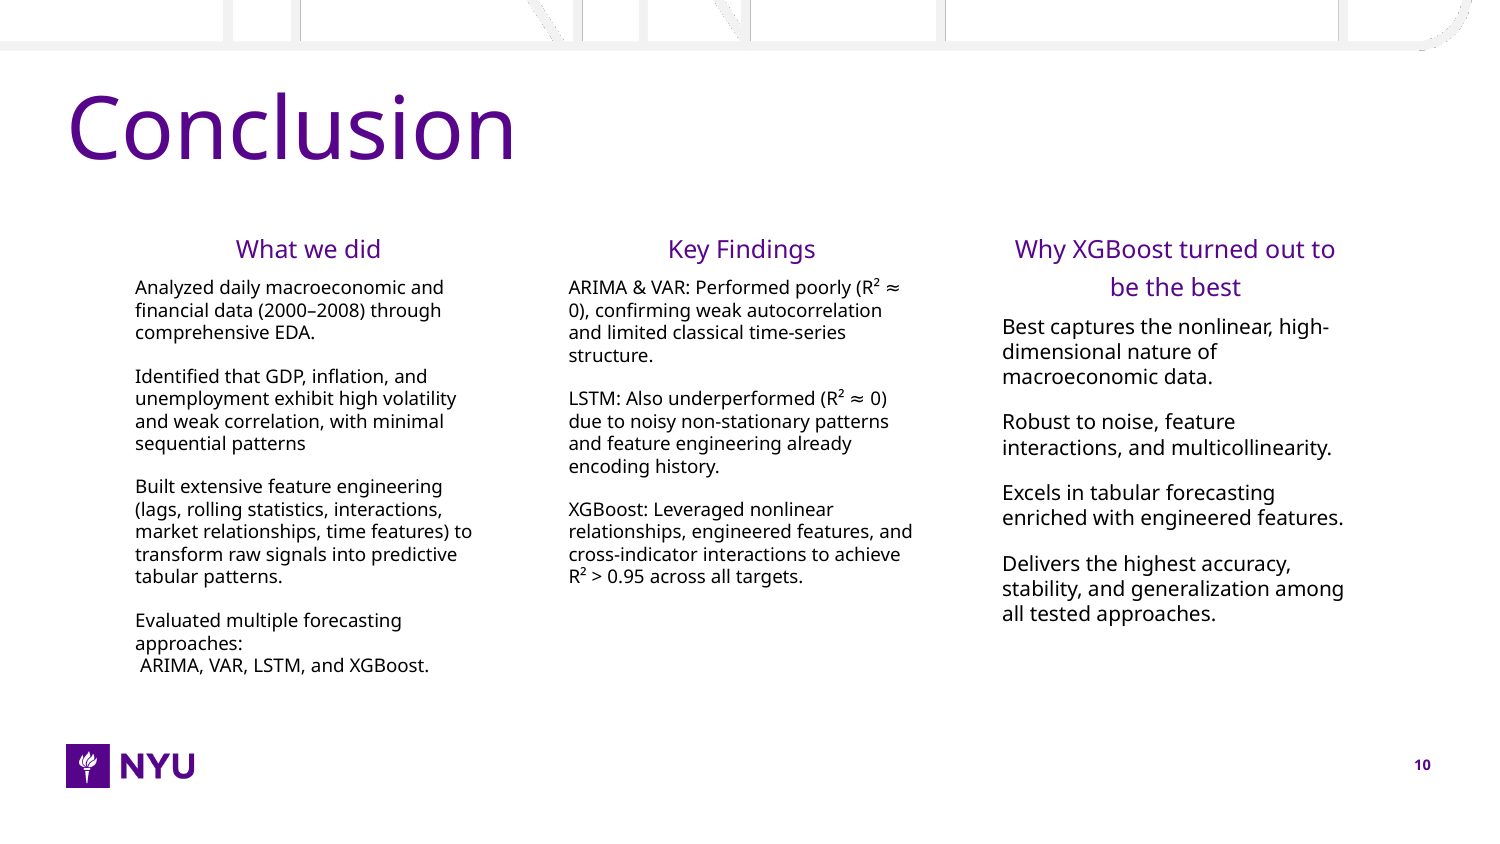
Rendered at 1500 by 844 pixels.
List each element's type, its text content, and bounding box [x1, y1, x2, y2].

title Conclusion [51, 72, 1434, 167]
text_box Key Findings ARIMA & VAR: Performed poorly (R² ≈ 0), confirming weak autocorrelation and limited classical time-series structure. LSTM: Also underperformed (R² ≈ 0) due to noisy non-stationary patterns and feature engineering already encoding history. XGBoost: Leveraged nonlinear relationships, engineered features, and cross-indicator interactions to achieve R² > 0.95 across all targets. [553, 211, 931, 718]
text_box Why XGBoost turned out to be the best Best captures the nonlinear, high-dimensional nature of macroeconomic data. Robust to noise, feature interactions, and multicollinearity. Excels in tabular forecasting enriched with engineered features. Delivers the highest accuracy, stability, and generalization among all tested approaches. [987, 211, 1364, 718]
picture [0, 0, 1496, 51]
picture [66, 744, 195, 788]
text_box What we did Analyzed daily macroeconomic and financial data (2000–2008) through comprehensive EDA. Identified that GDP, inflation, and unemployment exhibit high volatility and weak correlation, with minimal sequential patterns Built extensive feature engineering (lags, rolling statistics, interactions, market relationships, time features) to transform raw signals into predictive tabular patterns. Evaluated multiple forecasting approaches: ARIMA, VAR, LSTM, and XGBoost. [120, 211, 498, 718]
